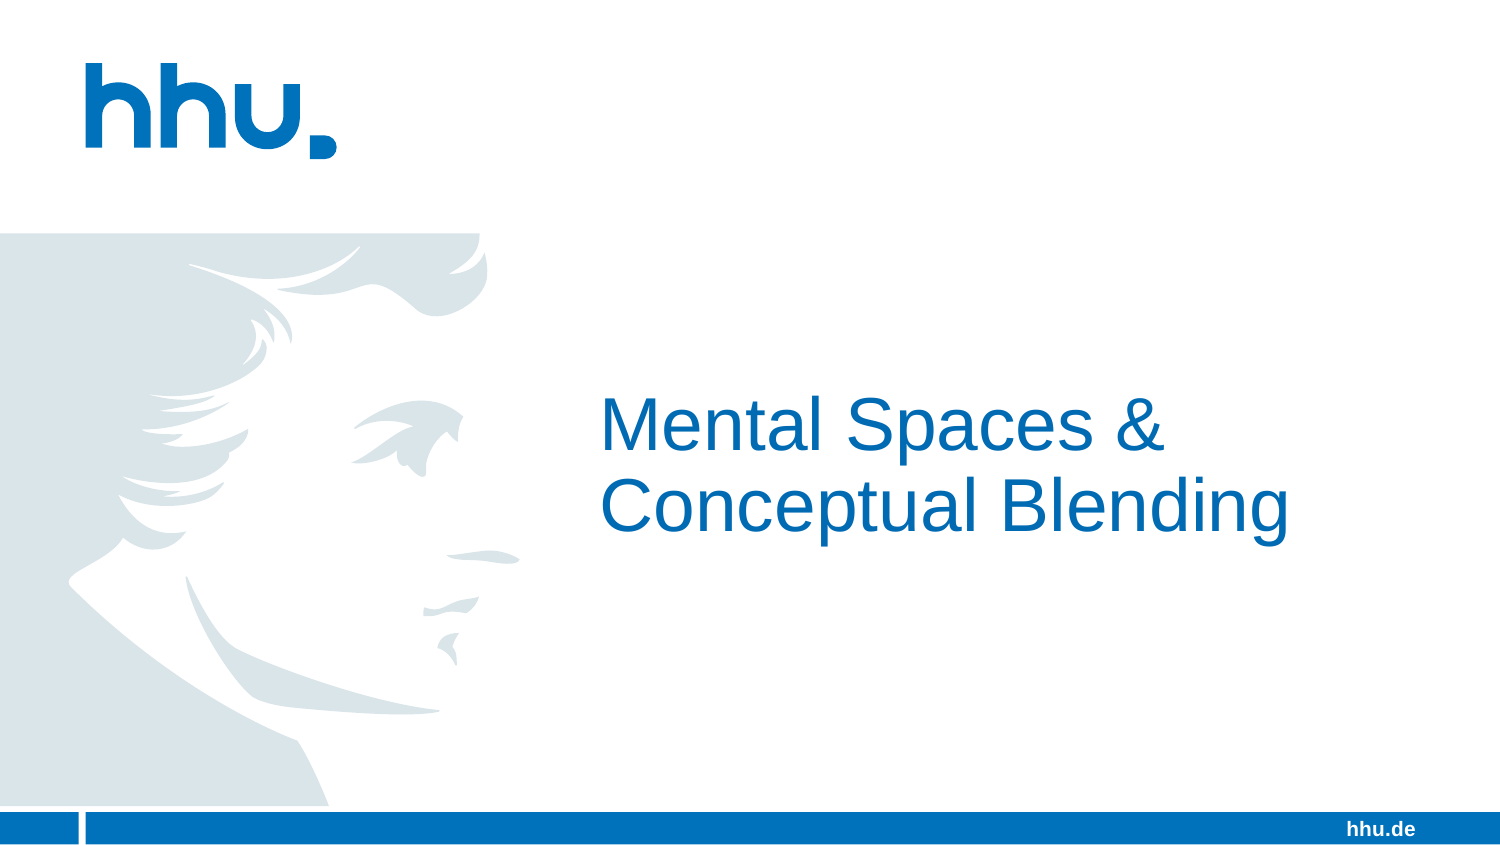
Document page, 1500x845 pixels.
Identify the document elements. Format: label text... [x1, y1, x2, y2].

title Mental Spaces & Conceptual Blending [599, 372, 1322, 548]
